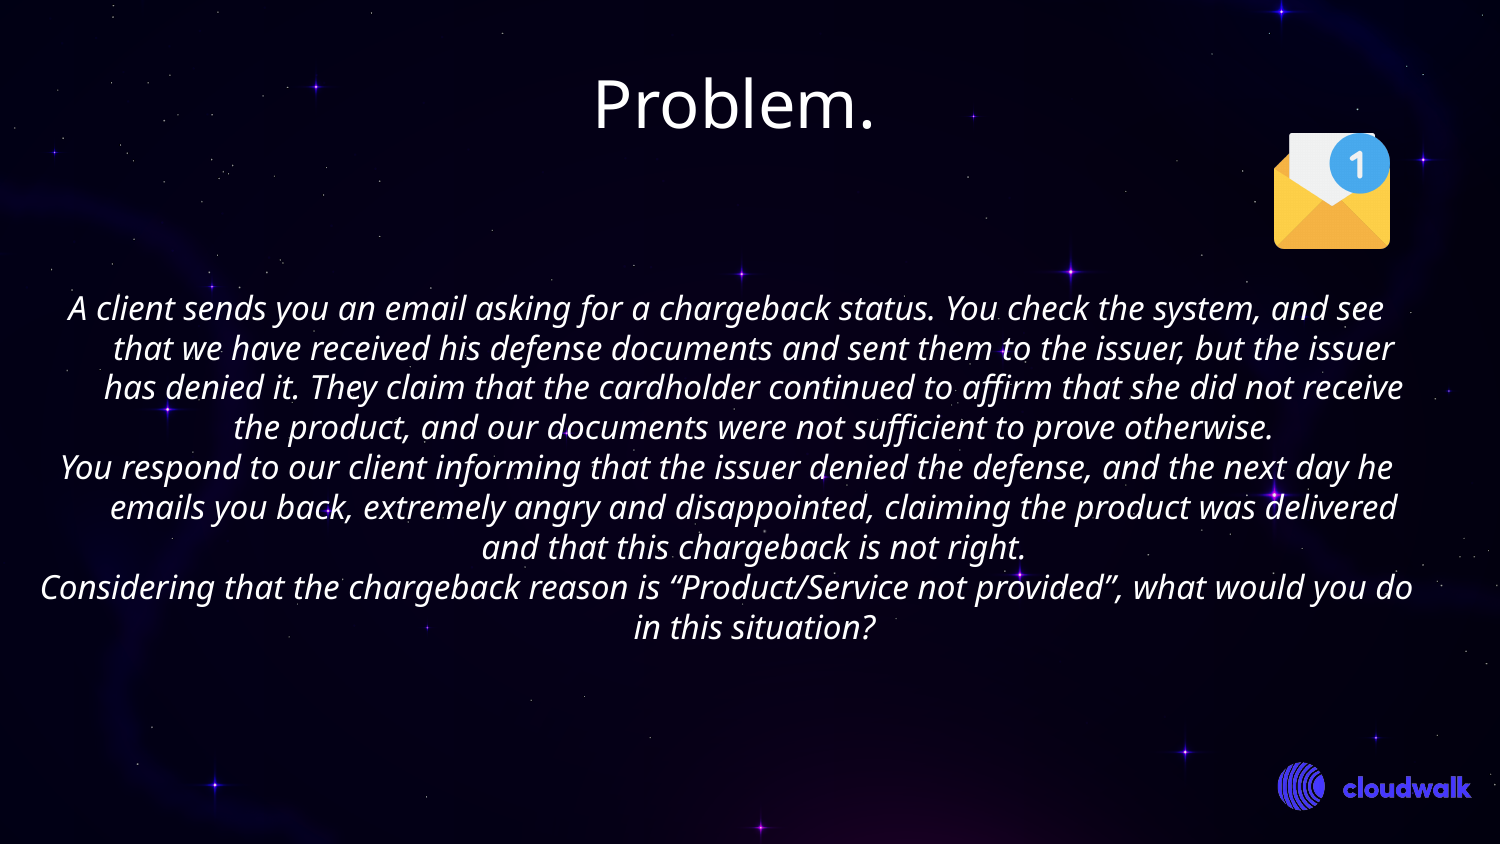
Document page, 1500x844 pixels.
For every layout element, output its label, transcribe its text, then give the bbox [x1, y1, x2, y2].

subtitle A client sends you an email asking for a chargeback status. You check the system, and see that we have received his defense documents and sent them to the issuer, but the issuer has denied it. They claim that the cardholder continued to affirm that she did not receive the product, and our documents were not sufficient to prove otherwise. You respond to our client informing that the issuer denied the defense, and the next day he emails you back, extremely angry and disappointed, claiming the product was delivered and that this chargeback is not right. Considering that the chargeback reason is “Product/Service not provided”, what would you do in this situation? [0, 271, 1435, 718]
picture [0, 0, 1500, 844]
title Problem. [101, 46, 1368, 141]
